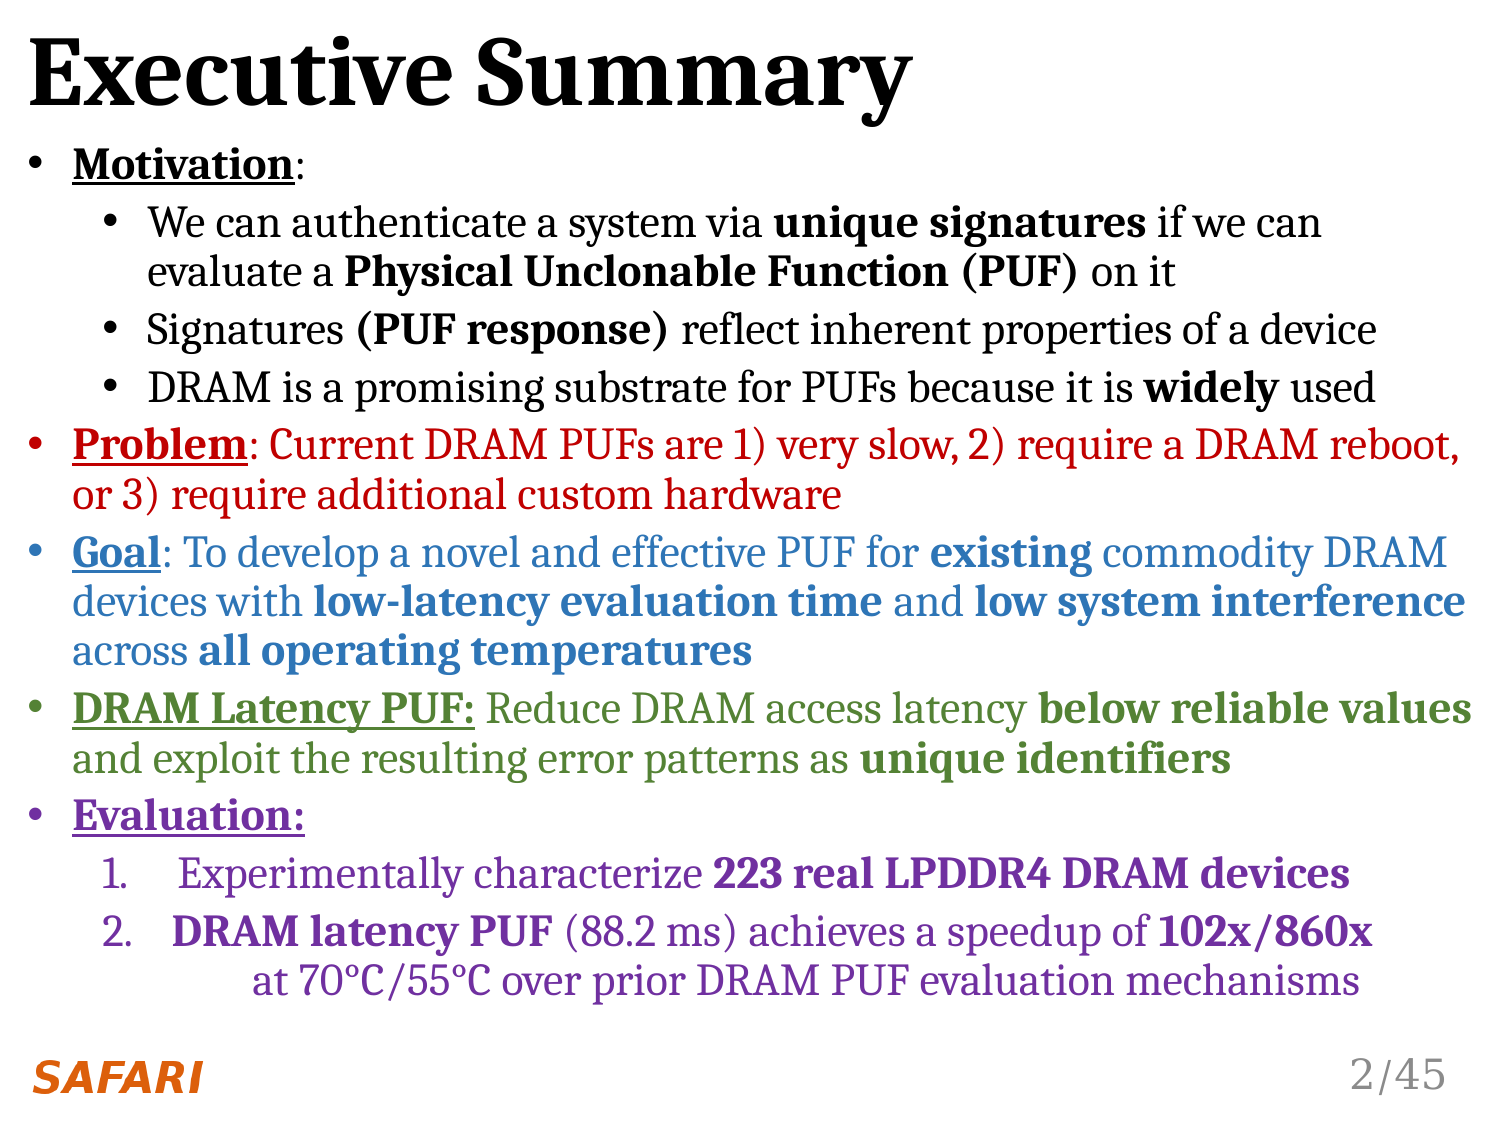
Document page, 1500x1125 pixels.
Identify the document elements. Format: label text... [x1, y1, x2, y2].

list Motivation: We can authenticate a system via unique signatures if we can evaluate a Physical Unclonable Function (PUF) on it Signatures (PUF response) reflect inherent properties of a device DRAM is a promising substrate for PUFs because it is widely used Problem: Current DRAM PUFs are 1) very slow, 2) require a DRAM reboot, or 3) require additional custom hardware Goal: To develop a novel and effective PUF for existing commodity DRAM devices with low-latency evaluation time and low system interference across all operating temperatures DRAM Latency PUF: Reduce DRAM access latency below reliable values and exploit the resulting error patterns as unique identifiers Evaluation: Experimentally characterize 223 real LPDDR4 DRAM devices 2. DRAM latency PUF (88.2 ms) achieves a speedup of 102x/860x at 70°C/55°C over prior DRAM PUF evaluation mechanisms [12, 132, 1500, 1005]
title Executive Summary [12, 12, 1487, 132]
picture [31, 1051, 209, 1104]
